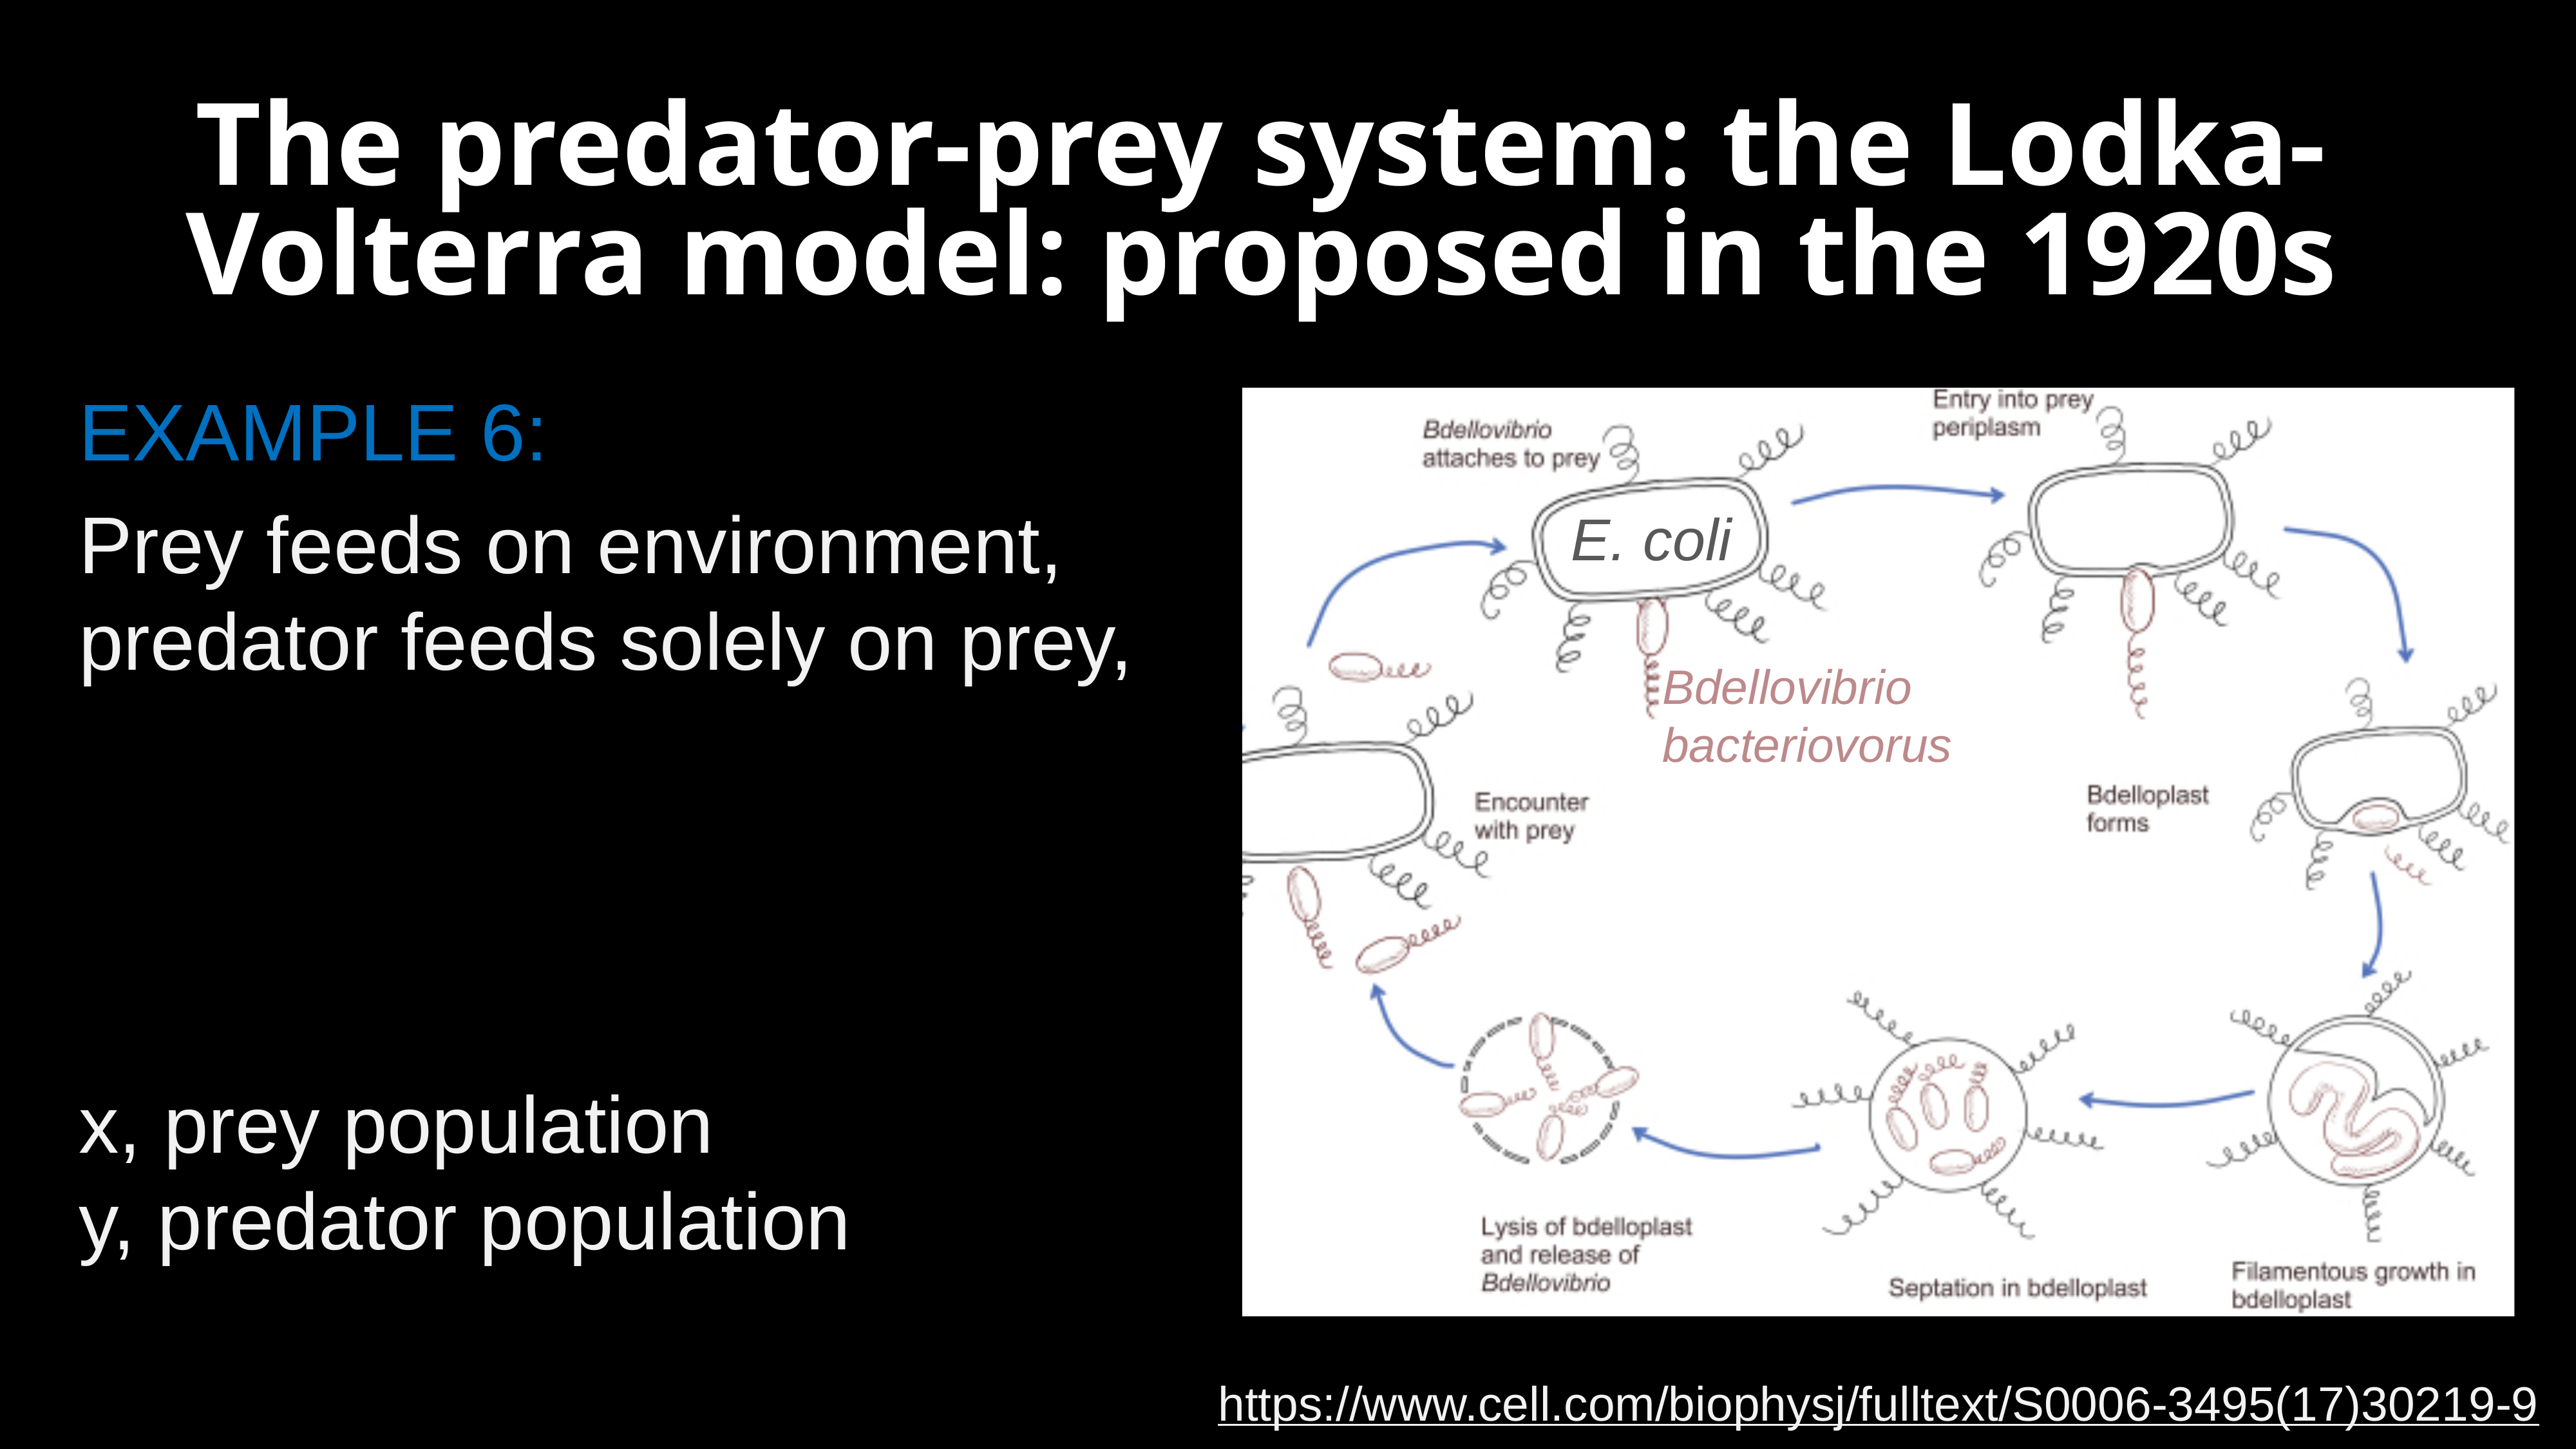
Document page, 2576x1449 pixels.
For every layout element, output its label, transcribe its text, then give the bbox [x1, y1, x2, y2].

text_box EXAMPLE 6: [69, 375, 603, 482]
list The predator-prey system: the Lodka-Volterra model: proposed in the 1920s [100, 2, 2422, 387]
text_box https://www.cell.com/biophysj/fulltext/S0006-3495(17)30219-9 [1208, 1367, 2576, 1435]
picture [1242, 388, 2515, 1317]
text_box [69, 370, 2348, 576]
